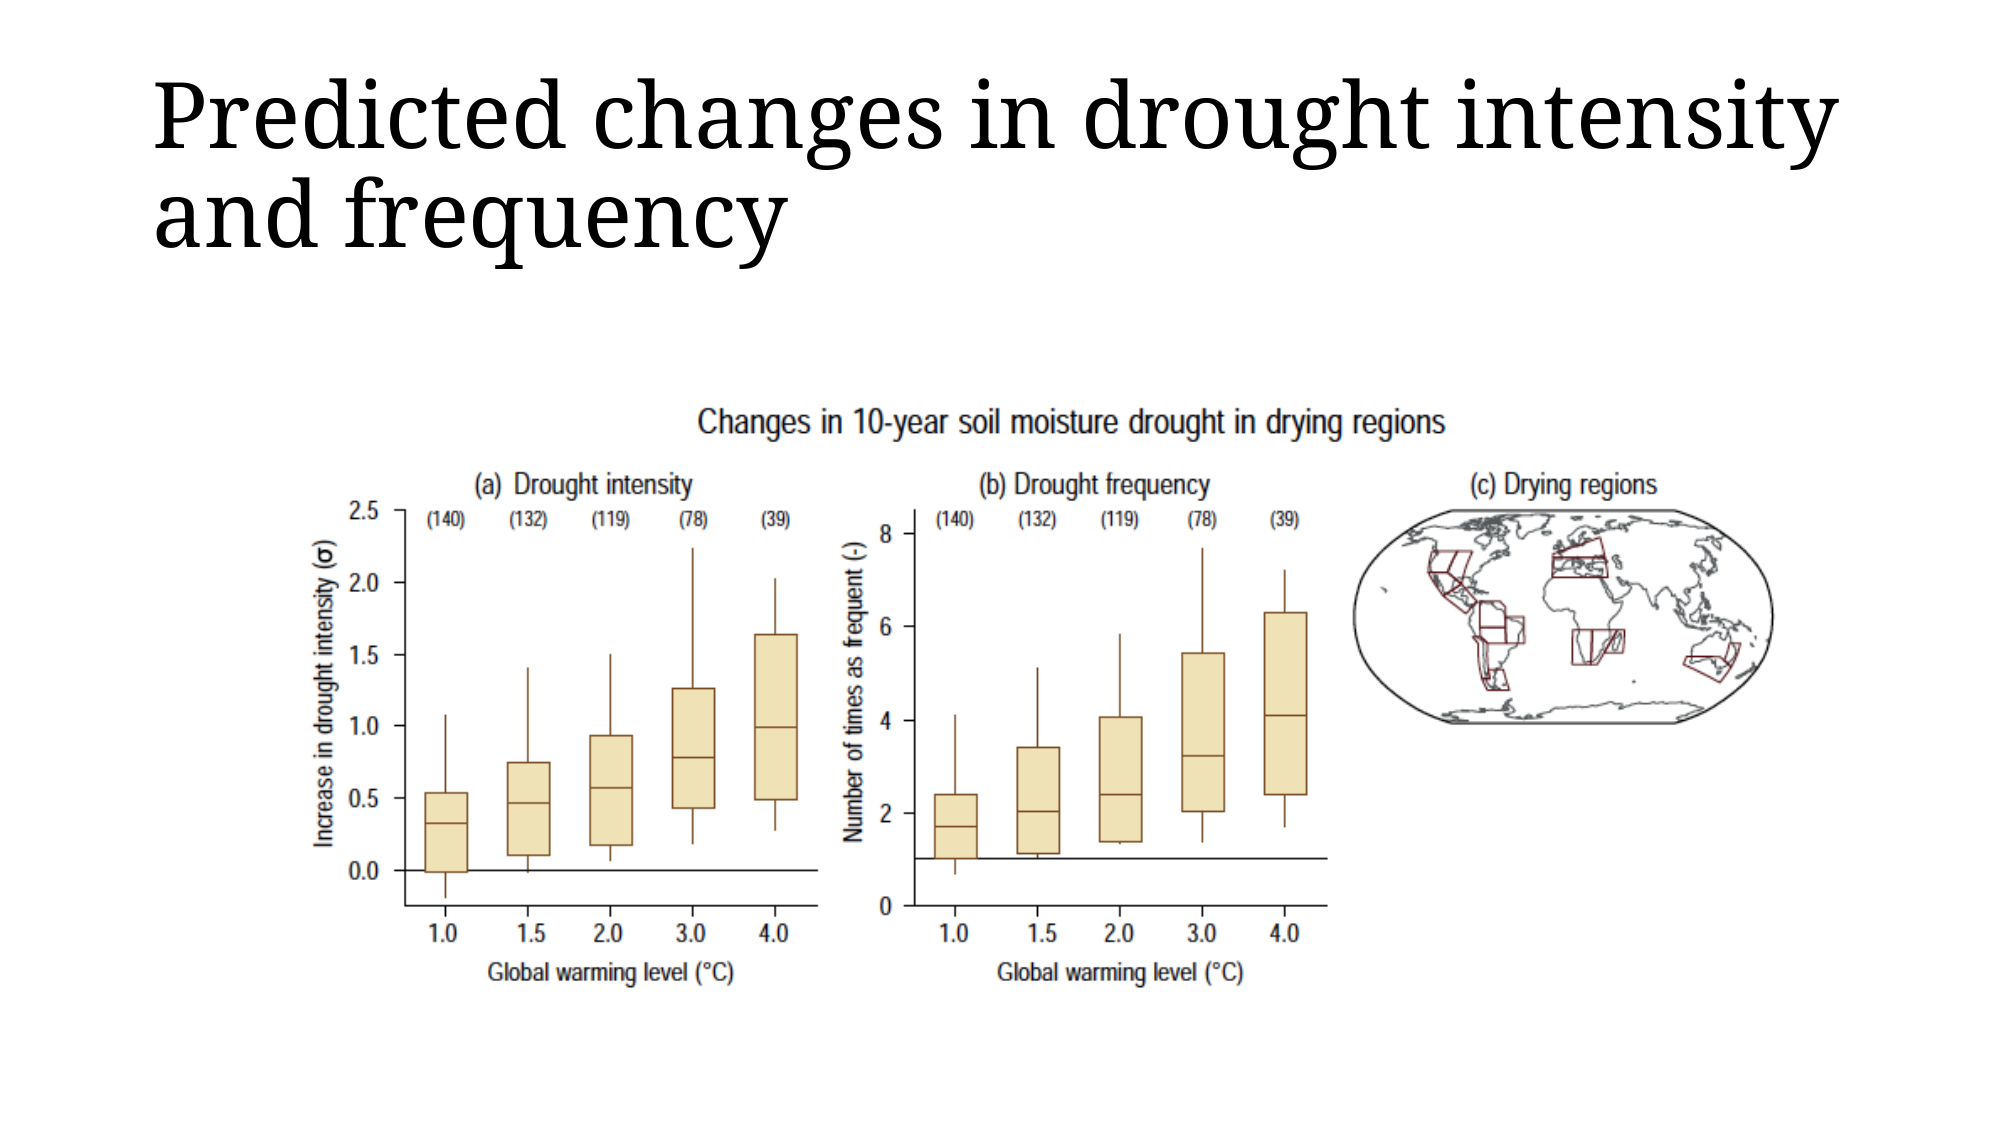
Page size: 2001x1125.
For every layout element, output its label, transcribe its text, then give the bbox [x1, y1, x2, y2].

picture [191, 368, 1809, 1008]
title Predicted changes in drought intensity and frequency [137, 59, 1863, 278]
